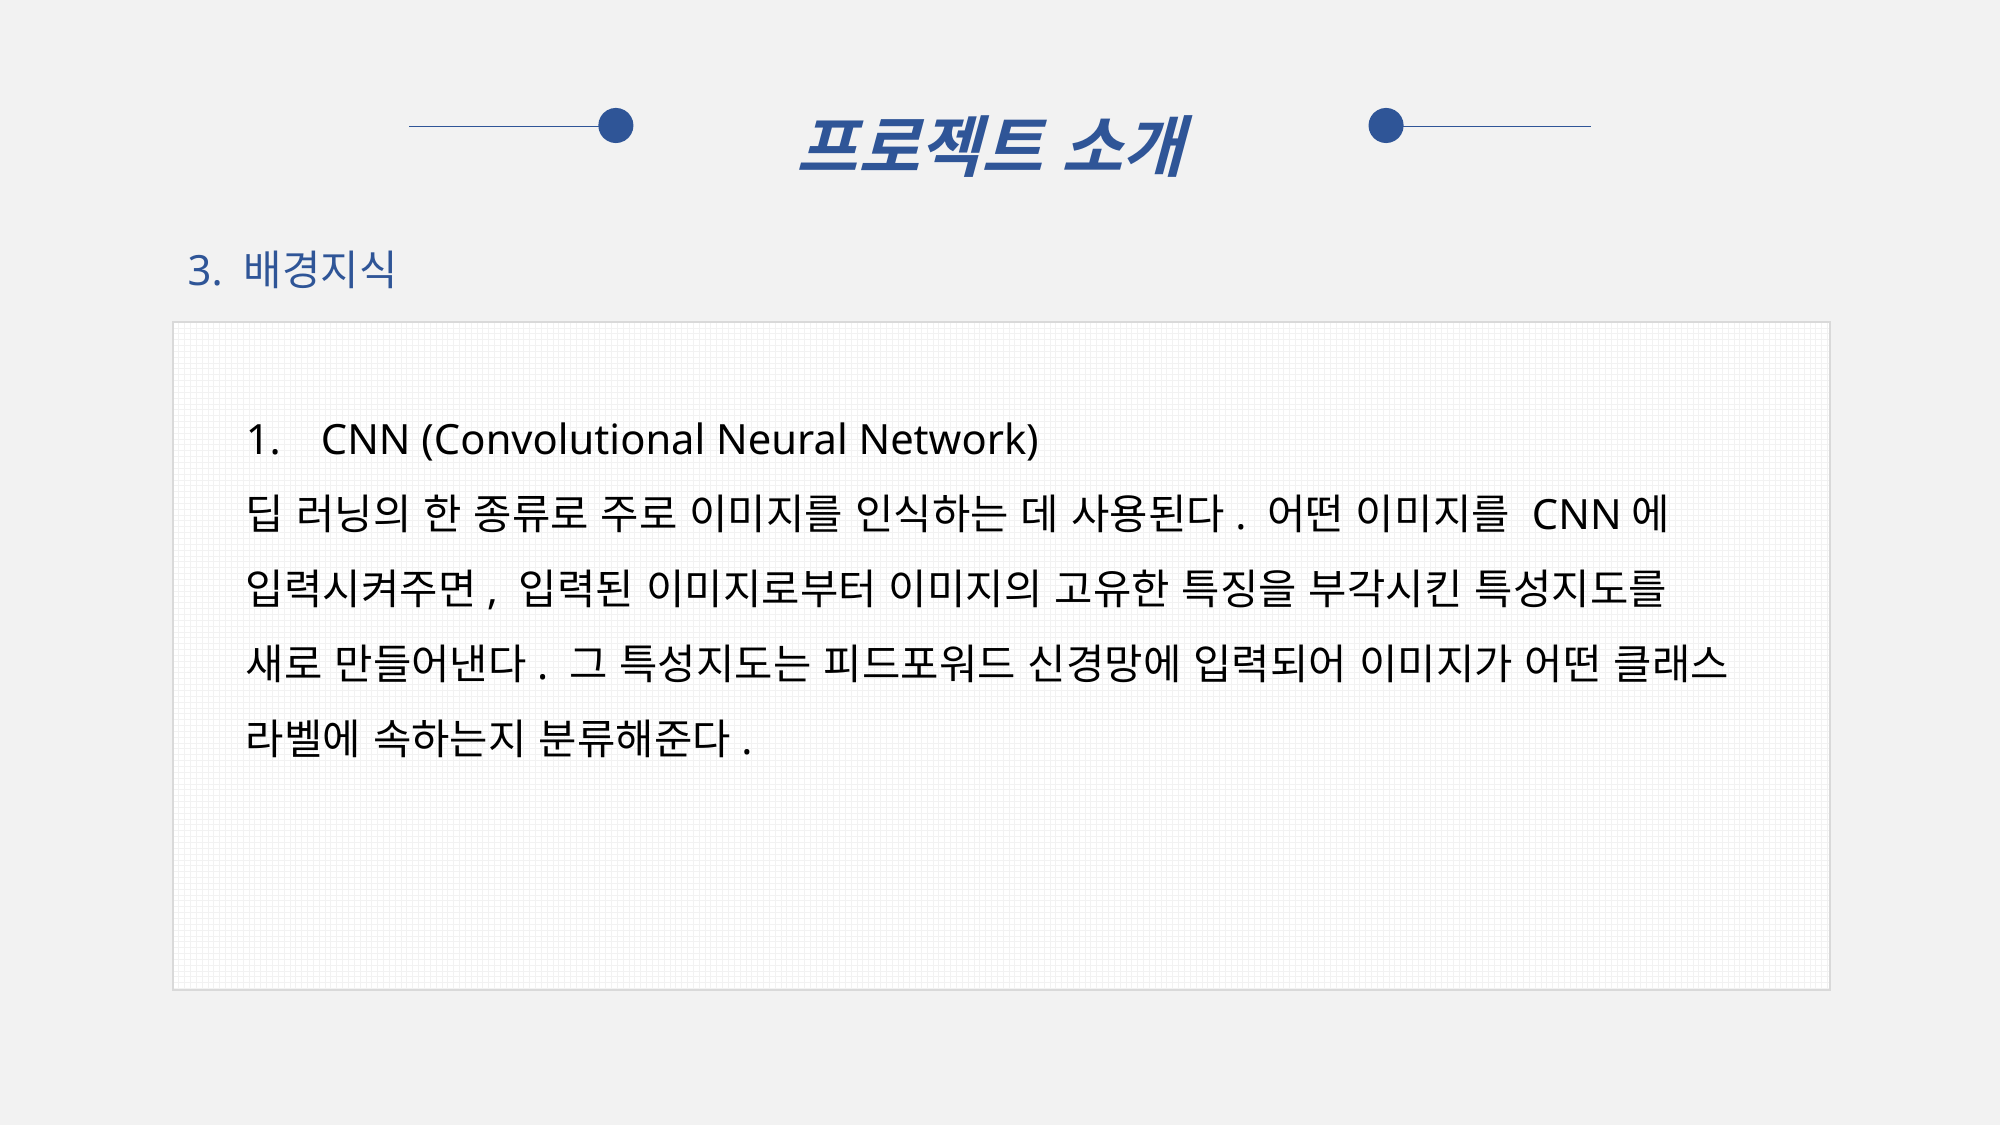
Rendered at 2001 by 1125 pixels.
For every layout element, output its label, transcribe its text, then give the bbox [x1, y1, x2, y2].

text_box [172, 321, 1831, 991]
text_box 프로젝트 소개 [599, 56, 1401, 126]
text_box [1368, 127, 1404, 144]
text_box CNN (Convolutional Neural Network) 딥 러닝의 한 종류로 주로 이미지를 인식하는 데 사용된다. 어떤 이미지를 CNN에 입력시켜주면, 입력된 이미지로부터 이미지의 고유한 특징을 부각시킨 특성지도를 새로 만들어낸다. 그 특성지도는 피드포워드 신경망에 입력되어 이미지가 어떤 클래스 라벨에 속하는지 분류해준다. [231, 380, 1769, 770]
text_box 프로젝트 소개 [599, 127, 1401, 192]
text_box 3. 배경지식 [172, 210, 1718, 301]
text_box [1368, 107, 1404, 126]
text_box [598, 107, 634, 126]
text_box [598, 127, 634, 144]
